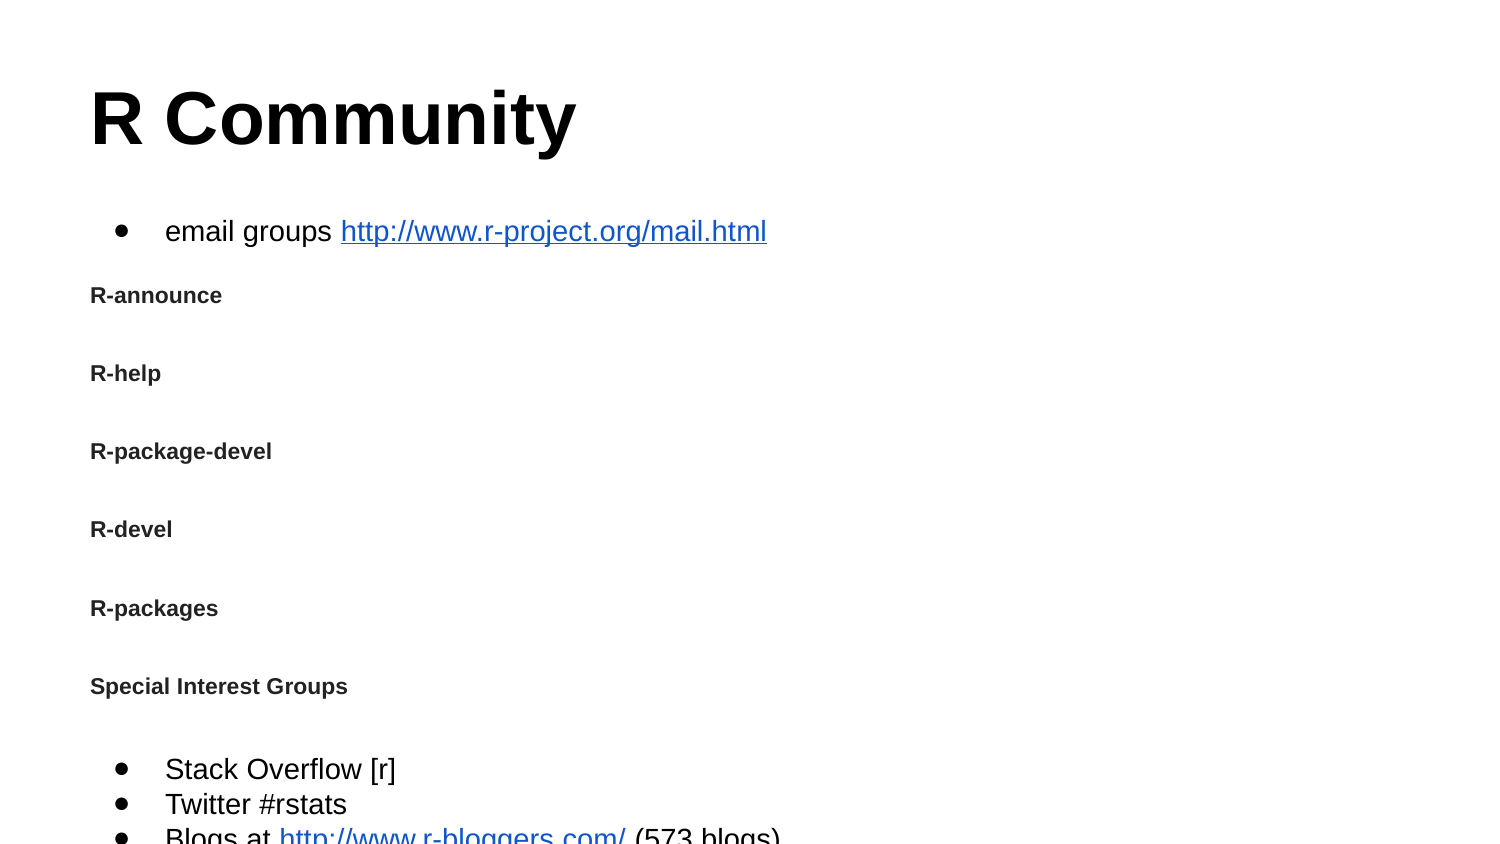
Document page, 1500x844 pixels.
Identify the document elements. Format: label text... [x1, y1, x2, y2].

title R Community [75, 33, 1425, 175]
list email groups http://www.r-project.org/mail.html R-announce R-help R-package-devel R-devel R-packages Special Interest Groups Stack Overflow [r] Twitter #rstats Blogs at http://www.r-bloggers.com/ (573 blogs) [75, 196, 1425, 808]
